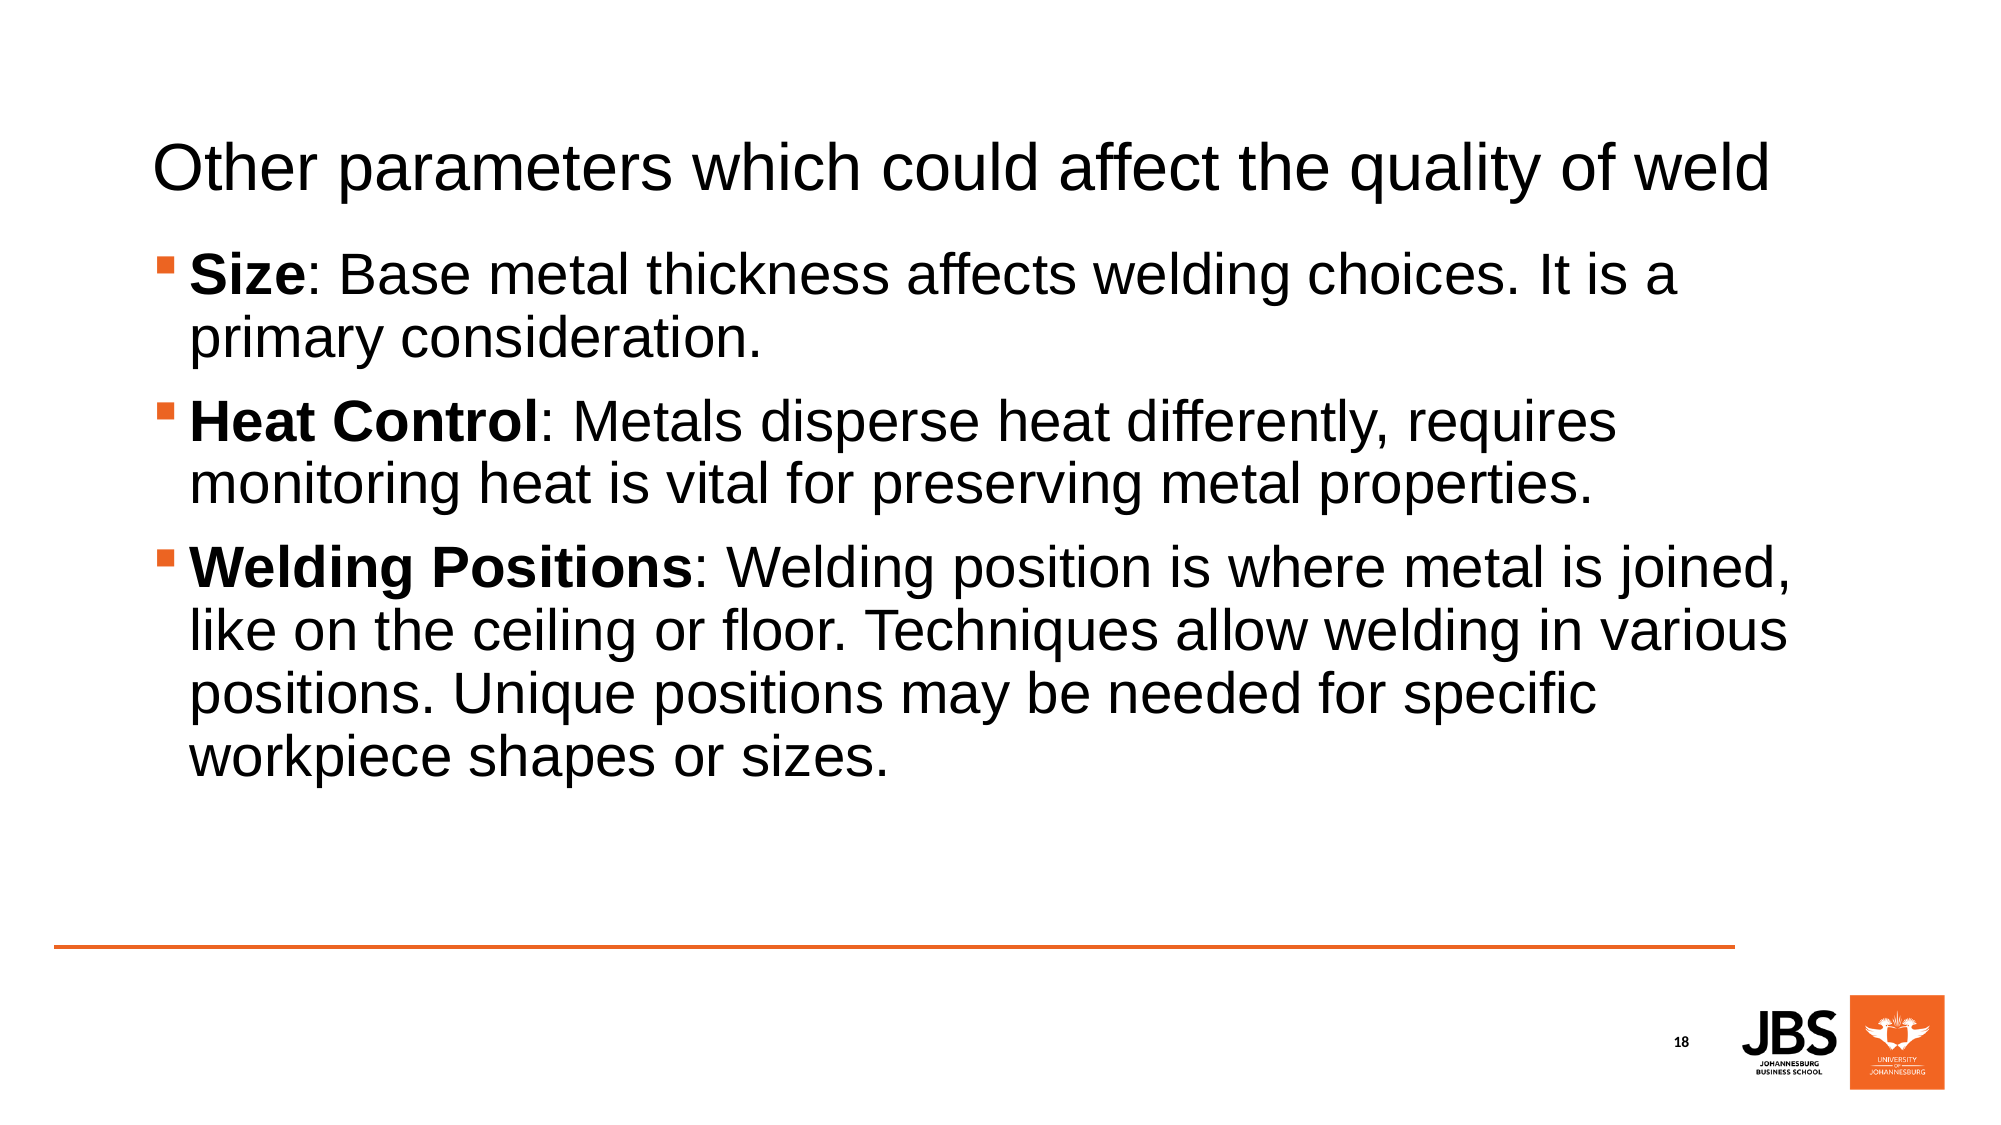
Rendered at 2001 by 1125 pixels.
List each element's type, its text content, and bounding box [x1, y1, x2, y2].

picture [1728, 981, 1958, 1103]
list Size: Base metal thickness affects welding choices. It is a primary consideration. Heat Control: Metals disperse heat differently, requires monitoring heat is vital for preserving metal properties. Welding Positions: Welding position is where metal is joined, like on the ceiling or floor. Techniques allow welding in various positions. Unique positions may be needed for specific workpiece shapes or sizes. [137, 236, 1863, 951]
title Other parameters which could affect the quality of weld [137, 59, 1863, 236]
